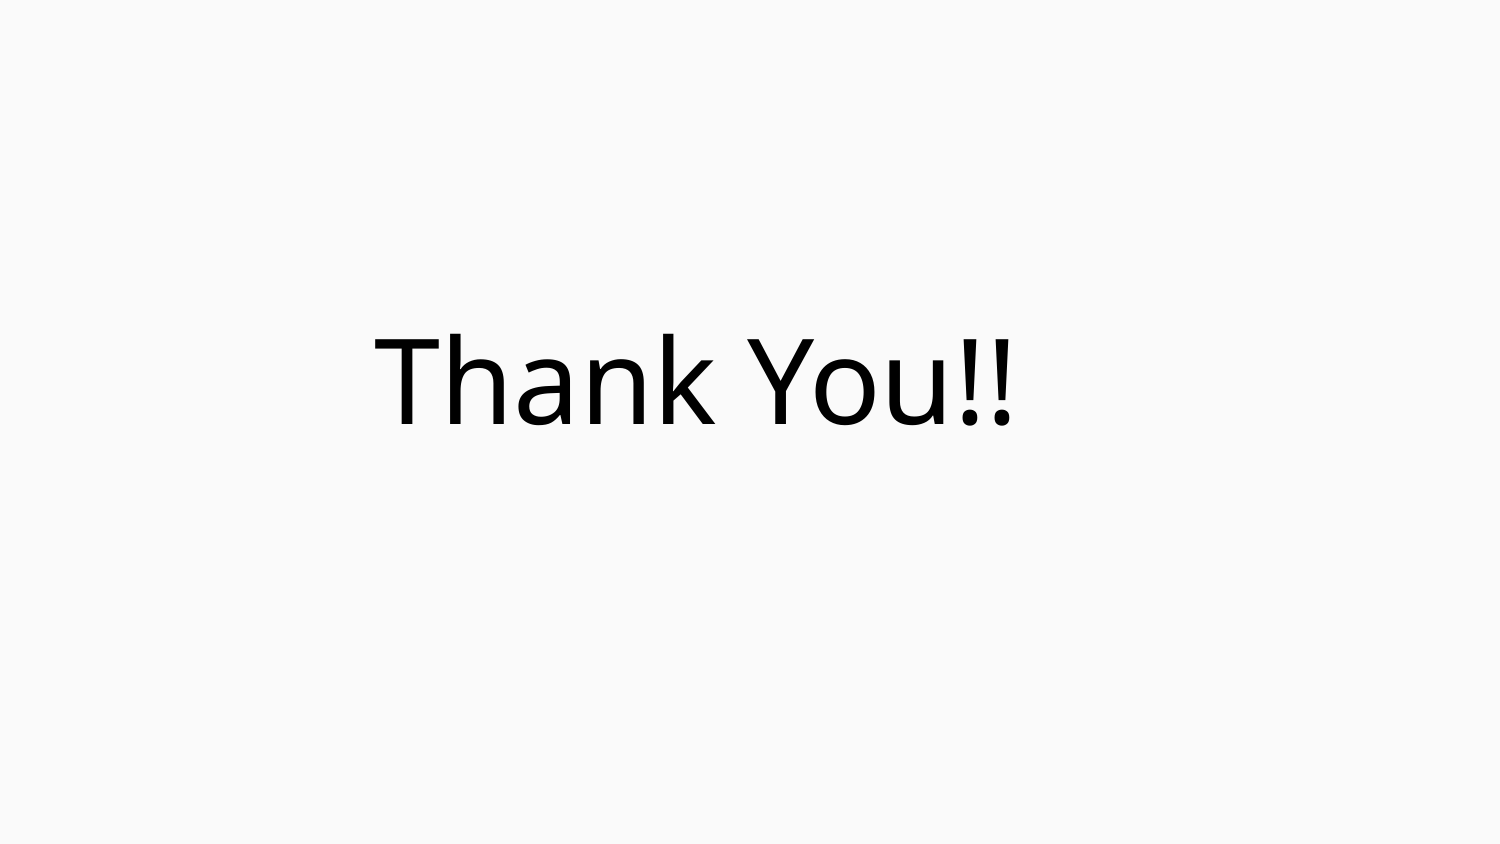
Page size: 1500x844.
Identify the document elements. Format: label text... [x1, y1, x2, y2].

text_box Thank You!! [359, 291, 1122, 464]
